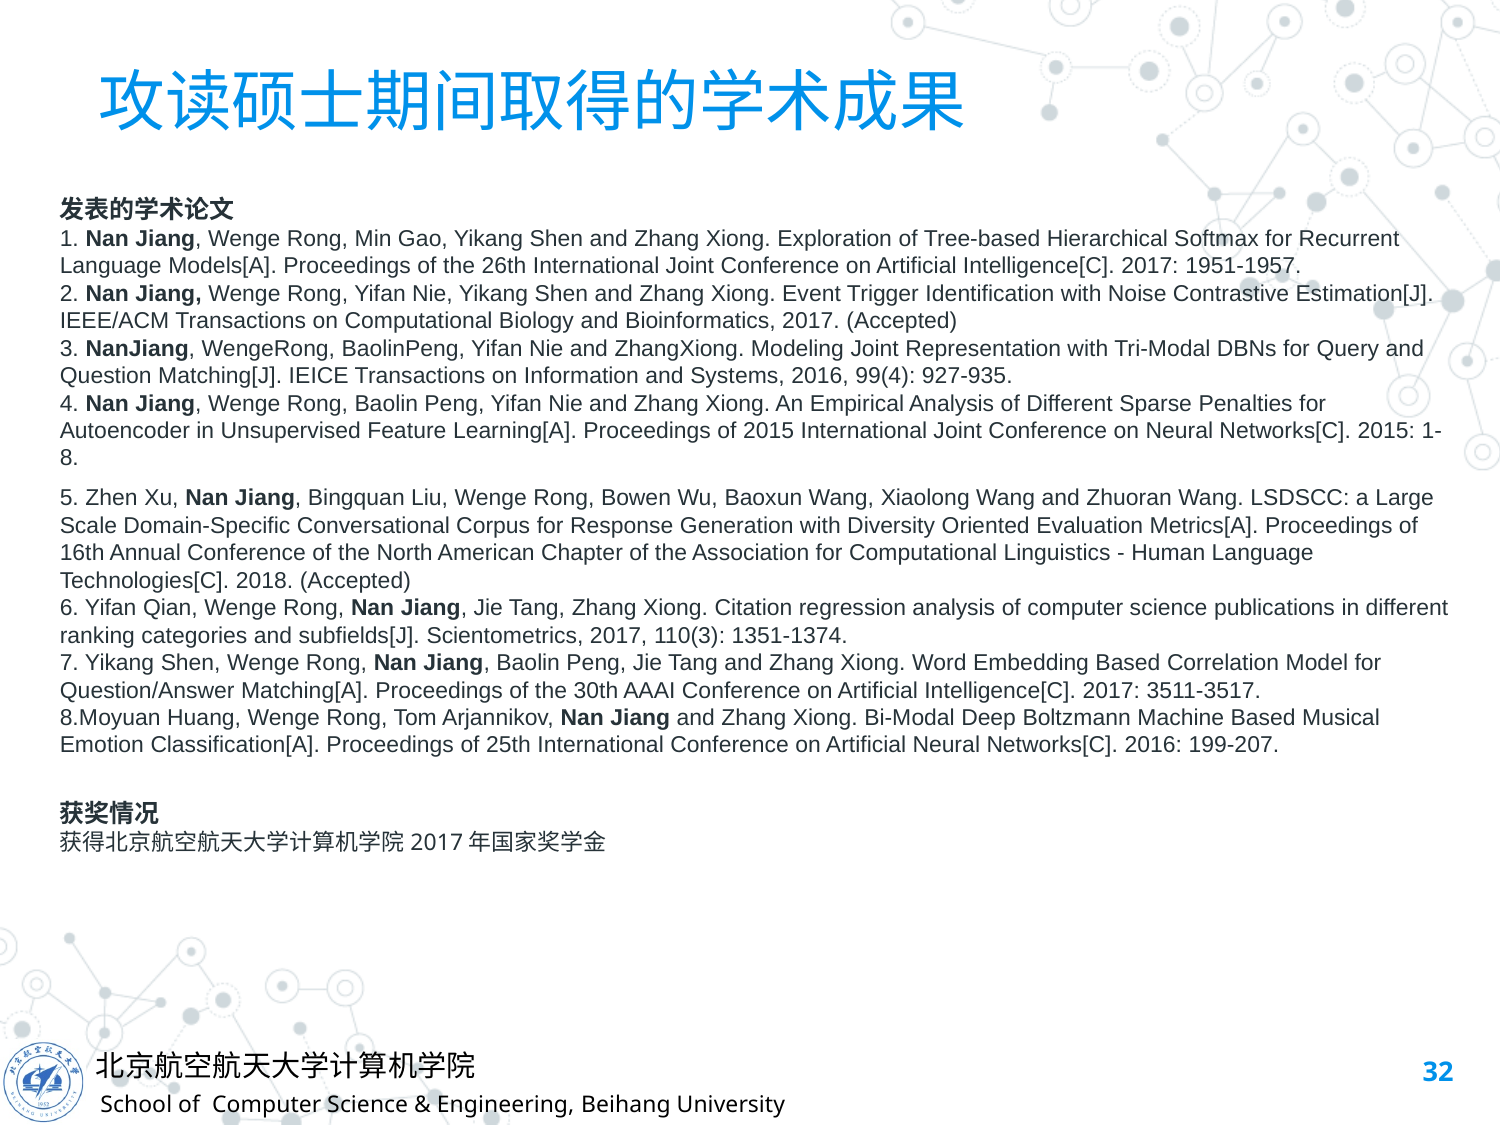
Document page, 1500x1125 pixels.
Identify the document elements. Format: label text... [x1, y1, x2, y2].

title 攻读硕士期间取得的学术成果 [83, 0, 1326, 154]
slide_number 32 [1378, 1038, 1469, 1125]
list 发表的学术论文 1. Nan Jiang, Wenge Rong, Min Gao, Yikang Shen and Zhang Xiong. Exploration of Tree-based Hierarchical Softmax for Recurrent Language Models[A]. Proceedings of the 26th International Joint Conference on Artificial Intelligence[C]. 2017: 1951-1957. 2. Nan Jiang, Wenge Rong, Yifan Nie, Yikang Shen and Zhang Xiong. Event Trigger Identification with Noise Contrastive Estimation[J]. IEEE/ACM Transactions on Computational Biology and Bioinformatics, 2017. (Accepted) 3. NanJiang, WengeRong, BaolinPeng, Yifan Nie and ZhangXiong. Modeling Joint Representation with Tri-Modal DBNs for Query and Question Matching[J]. IEICE Transactions on Information and Systems, 2016, 99(4): 927-935. 4. Nan Jiang, Wenge Rong, Baolin Peng, Yifan Nie and Zhang Xiong. An Empirical Analysis of Different Sparse Penalties for Autoencoder in Unsupervised Feature Learning[A]. Proceedings of 2015 International Joint Conference on Neural Networks[C]. 2015: 1-8. 5. Zhen Xu, Nan Jiang, Bingquan Liu, Wenge Rong, Bowen Wu, Baoxun Wang, Xiaolong Wang and Zhuoran Wang. LSDSCC: a Large Scale Domain-Specific Conversational Corpus for Response Generation with Diversity Oriented Evaluation Metrics[A]. Proceedings of 16th Annual Conference of the North American Chapter of the Association for Computational Linguistics - Human Language Technologies[C]. 2018. (Accepted) 6. Yifan Qian, Wenge Rong, Nan Jiang, Jie Tang, Zhang Xiong. Citation regression analysis of computer science publications in different ranking categories and subfields[J]. Scientometrics, 2017, 110(3): 1351-1374. 7. Yikang Shen, Wenge Rong, Nan Jiang, Baolin Peng, Jie Tang and Zhang Xiong. Word Embedding Based Correlation Model for Question/Answer Matching[A]. Proceedings of the 30th AAAI Conference on Artificial Intelligence[C]. 2017: 3511-3517. 8.Moyuan Huang, Wenge Rong, Tom Arjannikov, Nan Jiang and Zhang Xiong. Bi-Modal Deep Boltzmann Machine Based Musical Emotion Classification[A]. Proceedings of 25th International Conference on Artificial Neural Networks[C]. 2016: 199-207. 获奖情况 获得北京航空航天大学计算机学院2017年国家奖学金 [38, 178, 1469, 955]
picture [0, 0, 1500, 1125]
